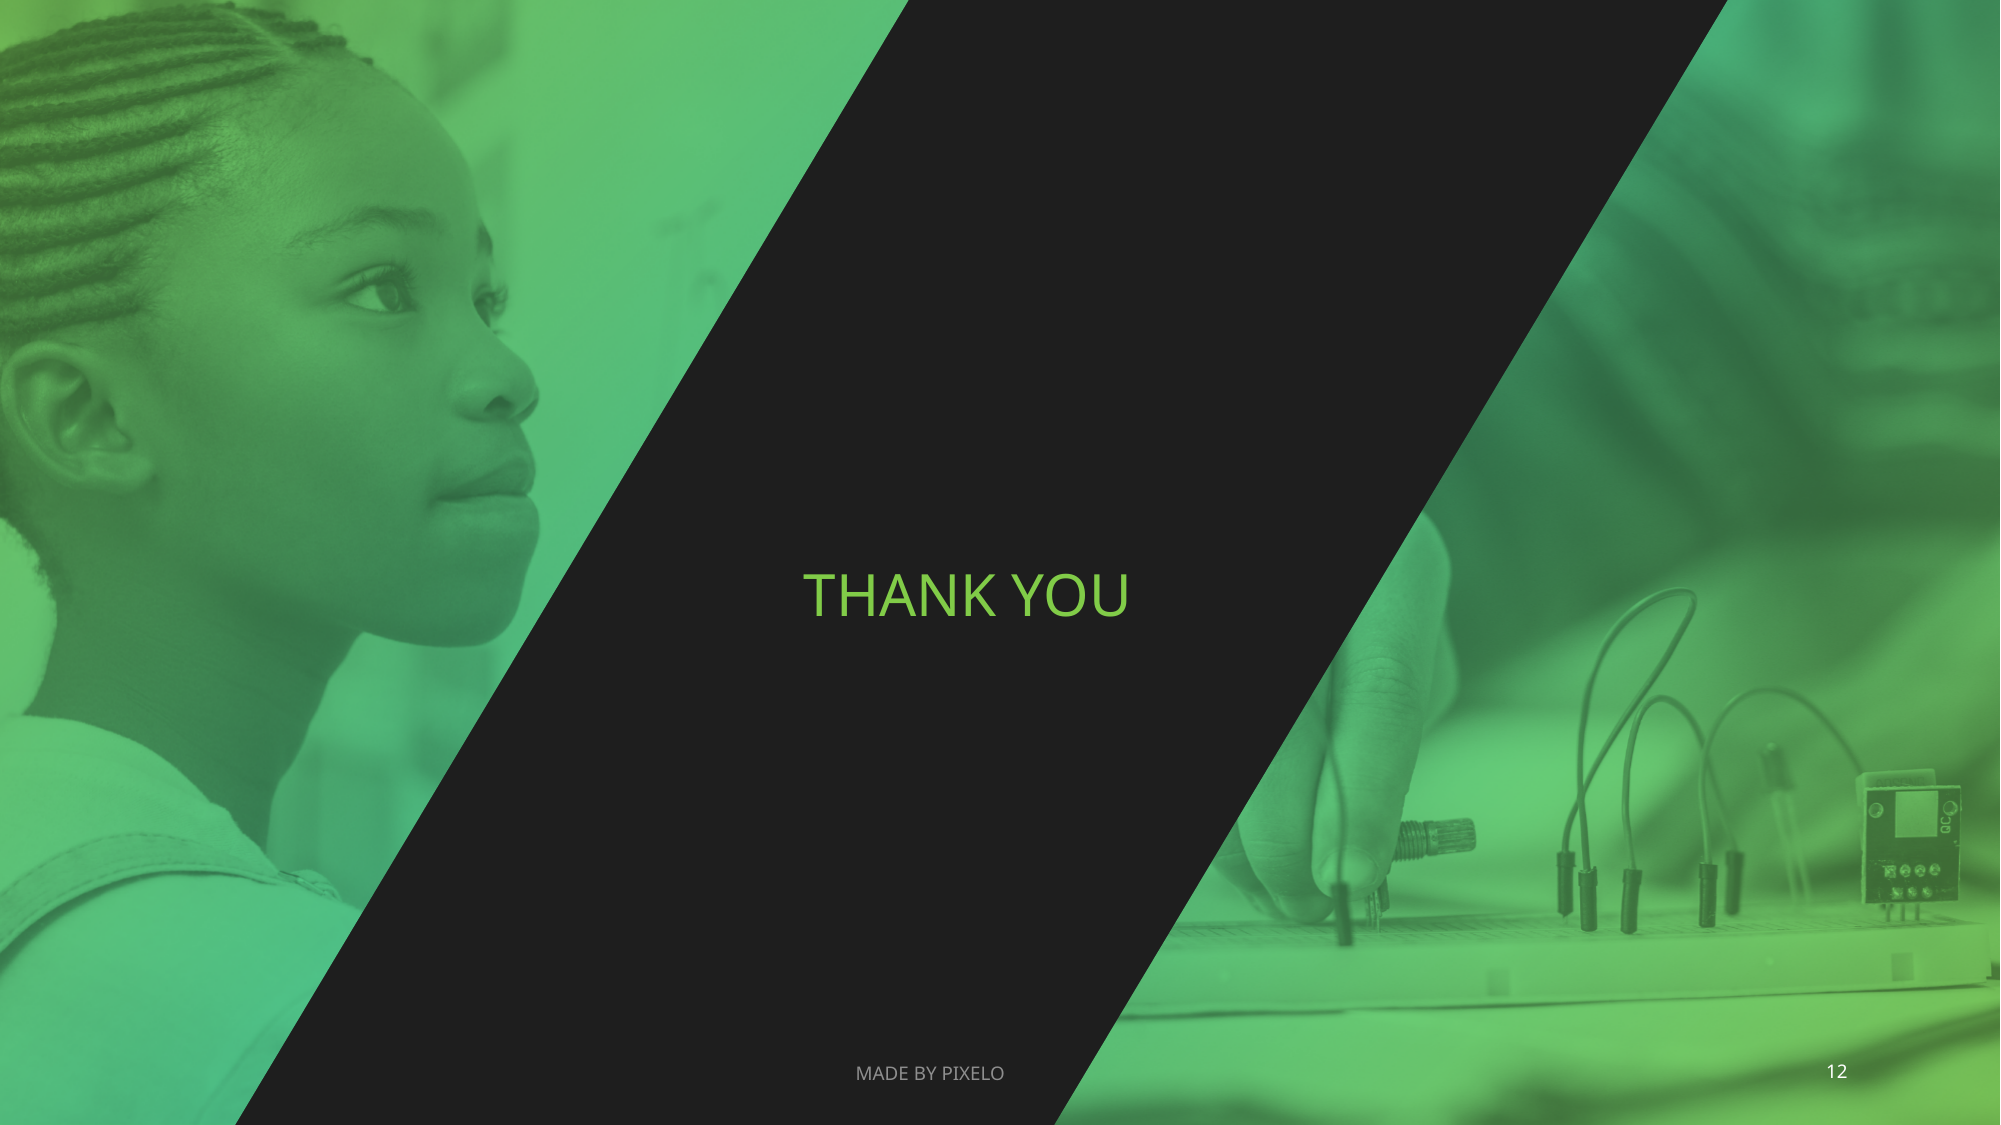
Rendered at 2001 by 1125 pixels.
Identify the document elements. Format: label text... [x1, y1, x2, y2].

footer MADE BY PIXELO [910, 1042, 1054, 1103]
title Thank you [910, 551, 1054, 643]
picture [1054, 0, 2000, 1125]
picture [0, 0, 910, 1125]
